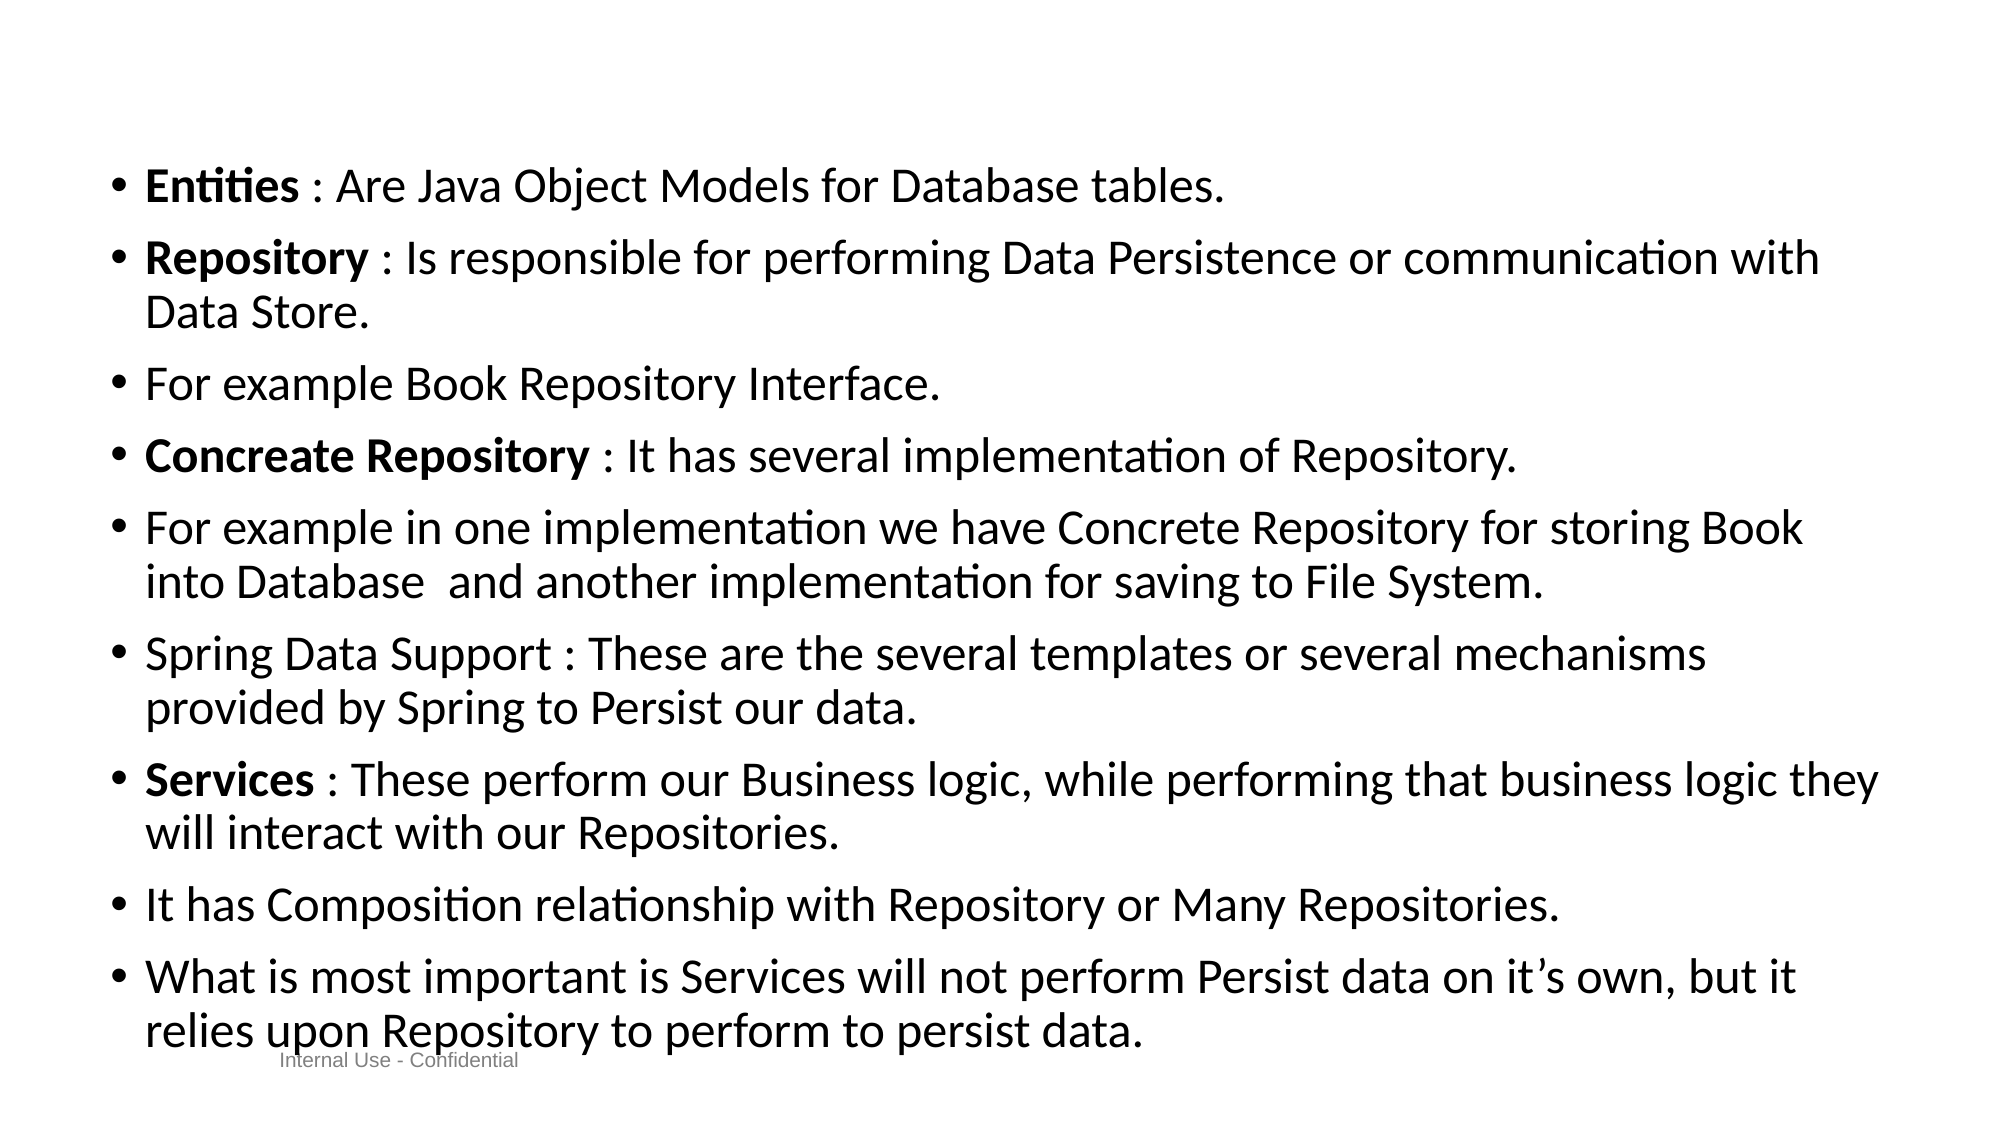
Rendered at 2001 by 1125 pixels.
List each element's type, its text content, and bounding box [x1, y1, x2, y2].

list Entities : Are Java Object Models for Database tables. Repository : Is responsible for performing Data Persistence or communication with Data Store. For example Book Repository Interface. Concreate Repository : It has several implementation of Repository. For example in one implementation we have Concrete Repository for storing Book into Database and another implementation for saving to File System. Spring Data Support : These are the several templates or several mechanisms provided by Spring to Persist our data. Services : These perform our Business logic, while performing that business logic they will interact with our Repositories. It has Composition relationship with Repository or Many Repositories. What is most important is Services will not perform Persist data on it’s own, but it relies upon Repository to perform to persist data. [95, 152, 1900, 1073]
